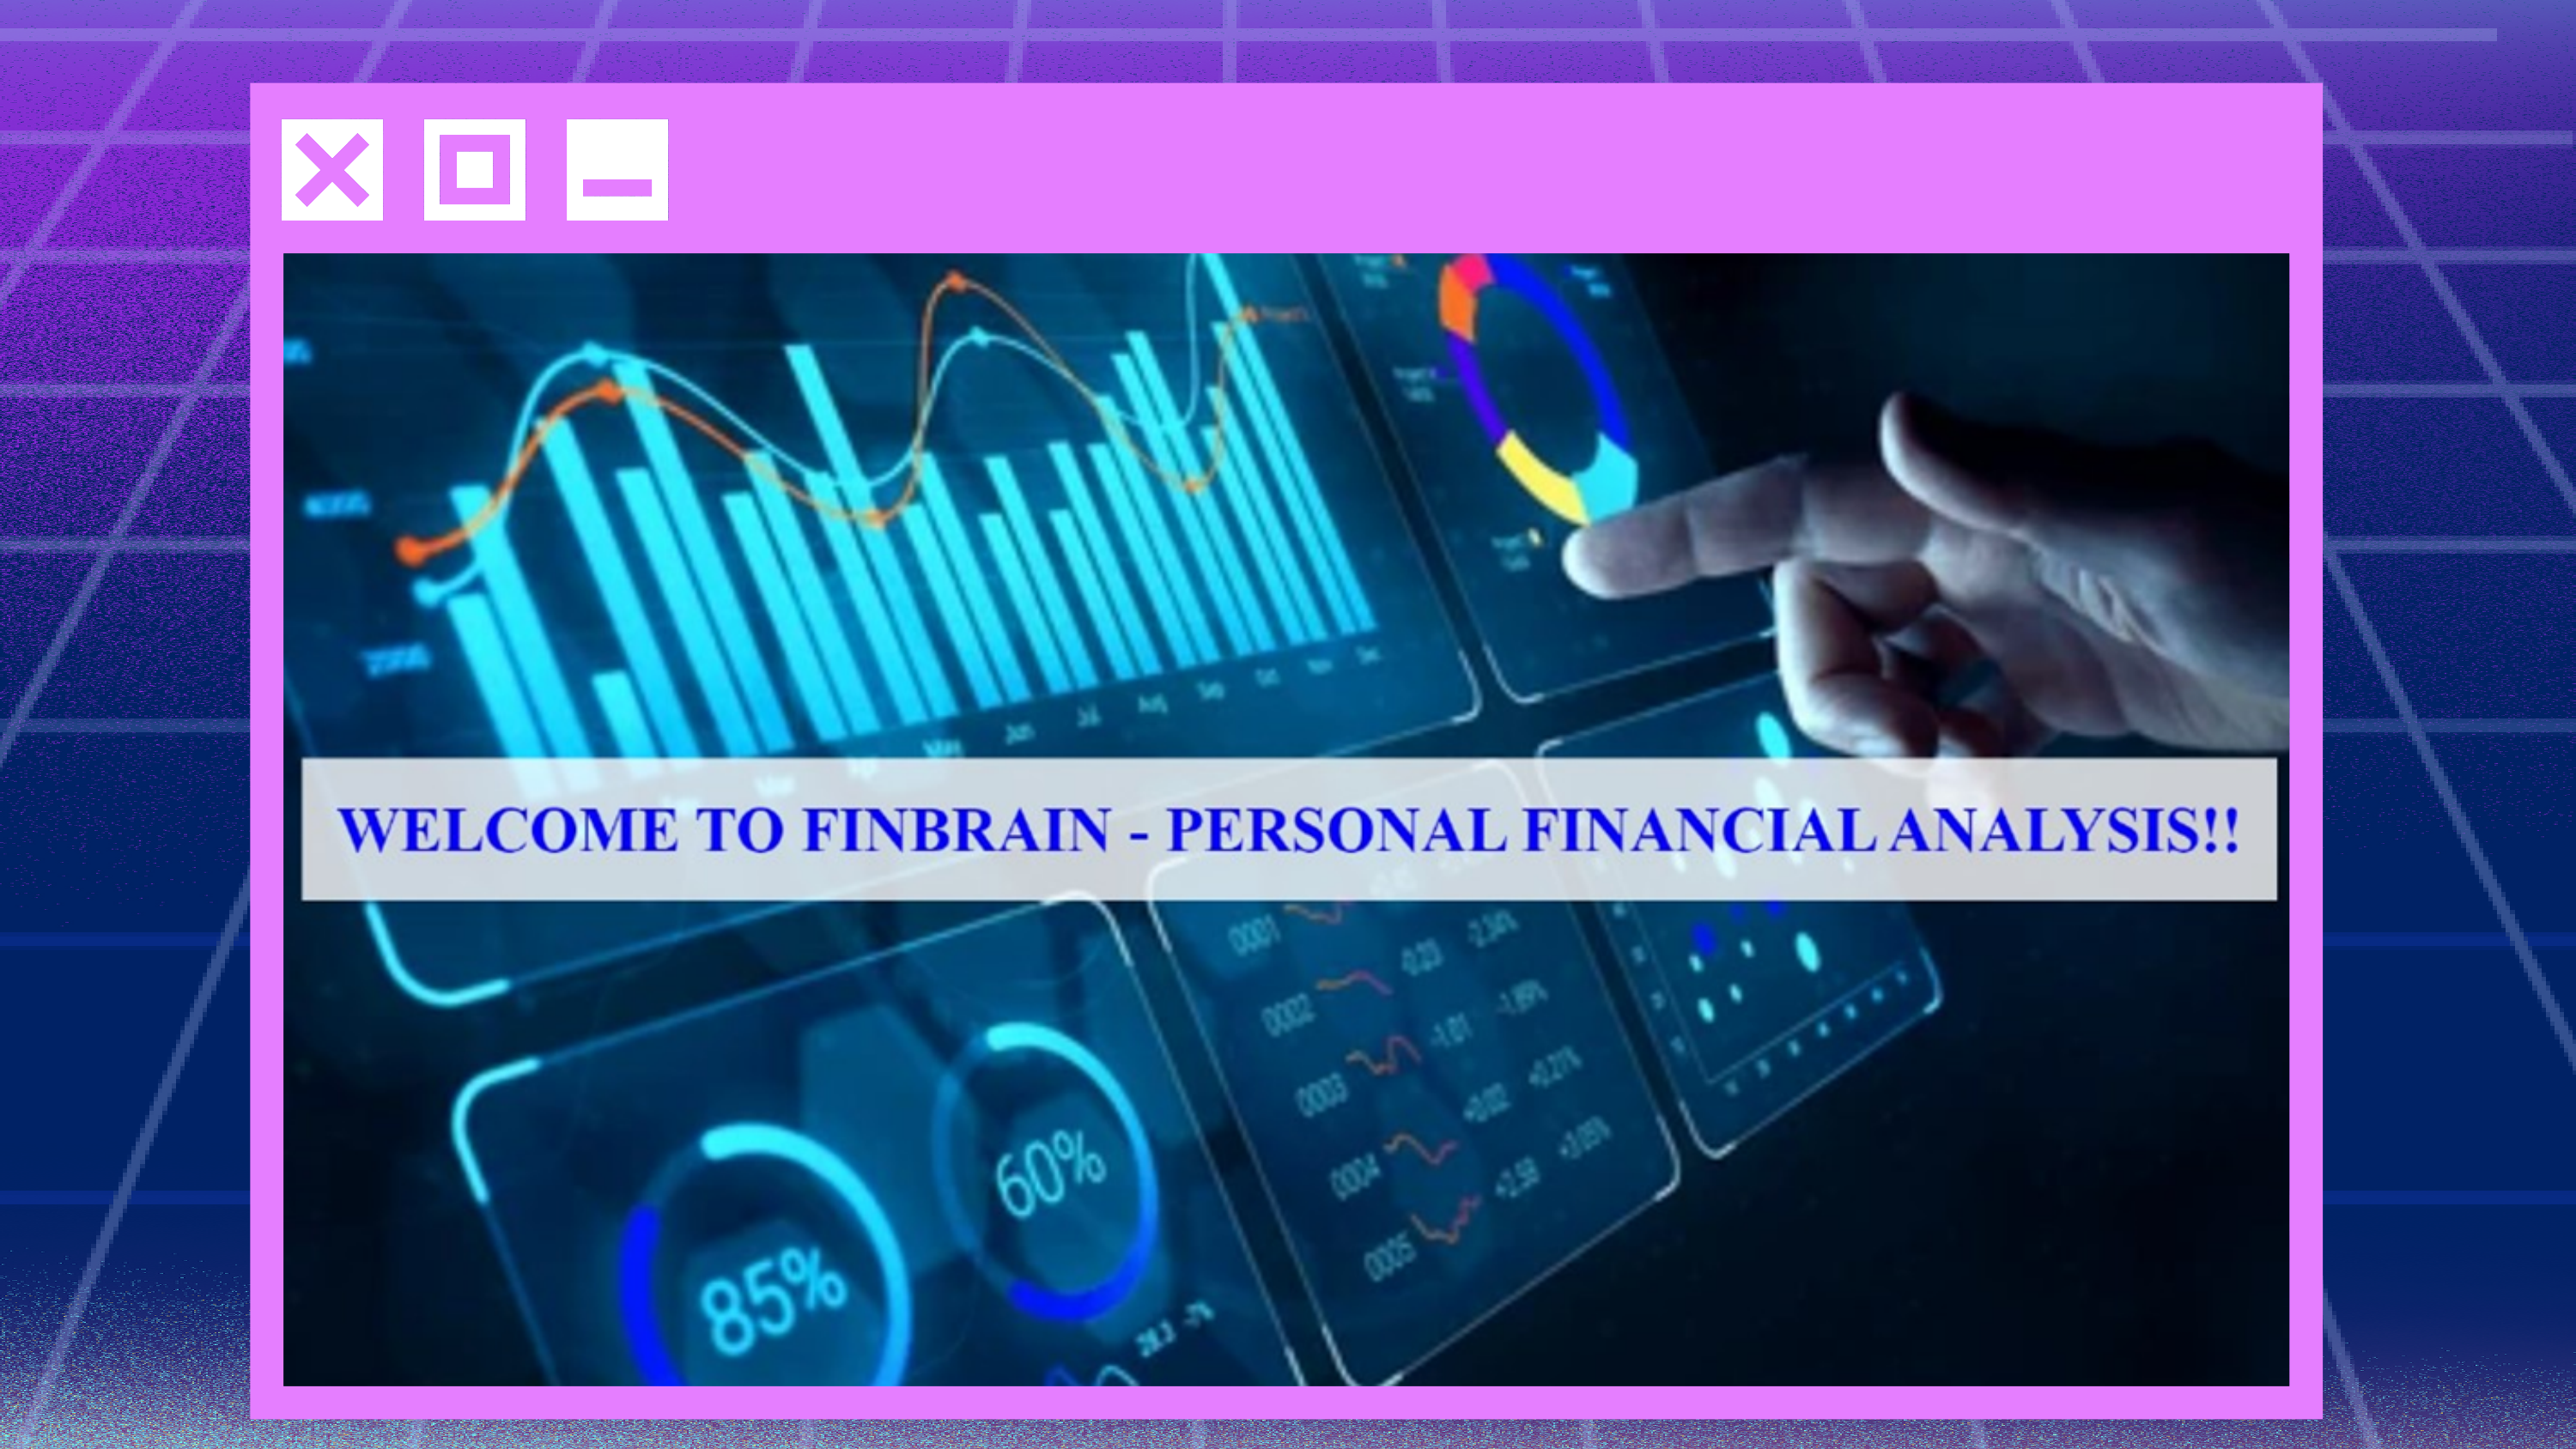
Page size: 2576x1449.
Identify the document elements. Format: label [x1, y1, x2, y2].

text_box [0, 0, 2576, 1449]
text_box [250, 82, 2324, 1420]
